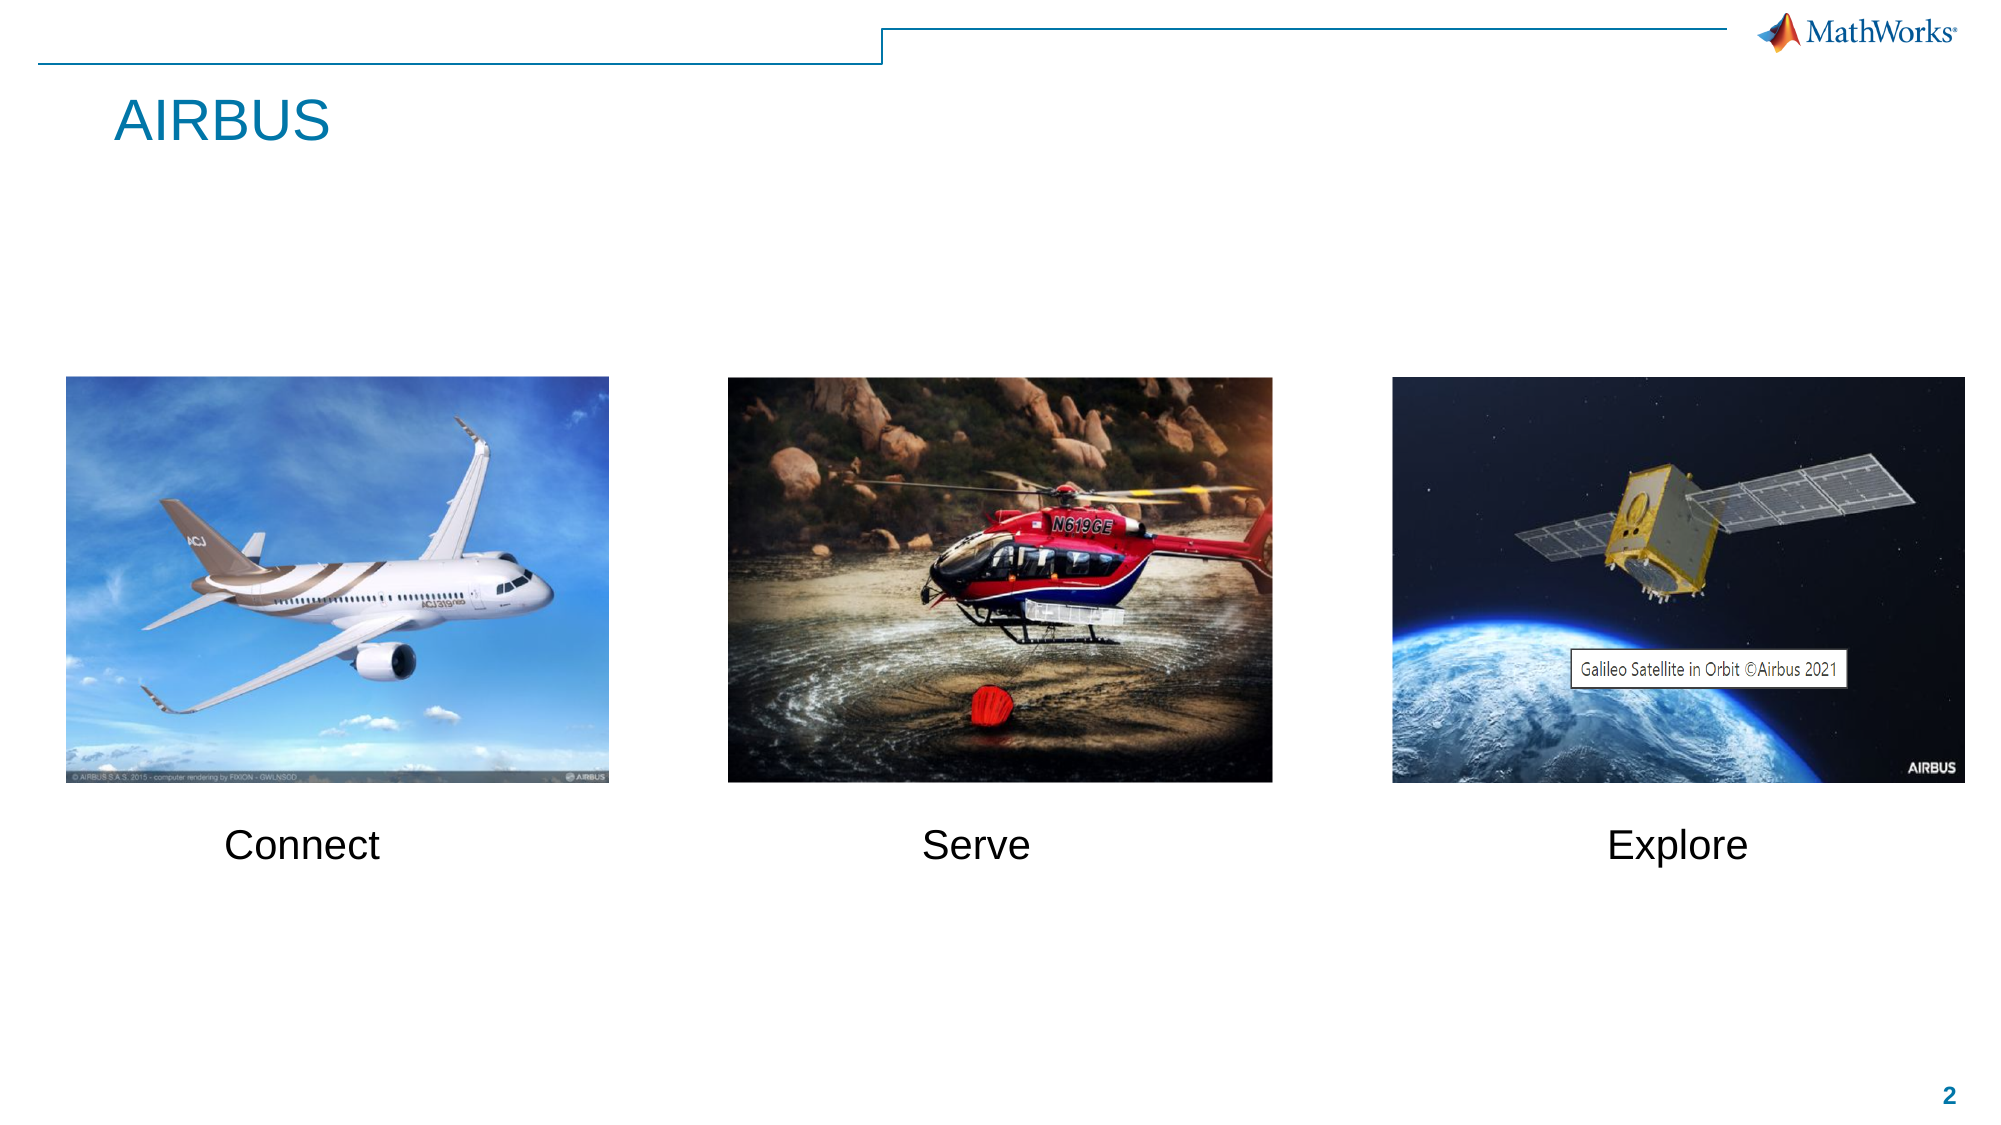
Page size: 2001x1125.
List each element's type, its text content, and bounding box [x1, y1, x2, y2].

picture [66, 374, 609, 783]
text_box Connect [209, 810, 395, 876]
picture [1751, 3, 1970, 63]
title AIRBUS [99, 75, 1867, 238]
text_box Serve [907, 810, 1046, 876]
picture [1391, 374, 1966, 783]
text_box Explore [1592, 810, 1764, 876]
picture [726, 374, 1274, 783]
